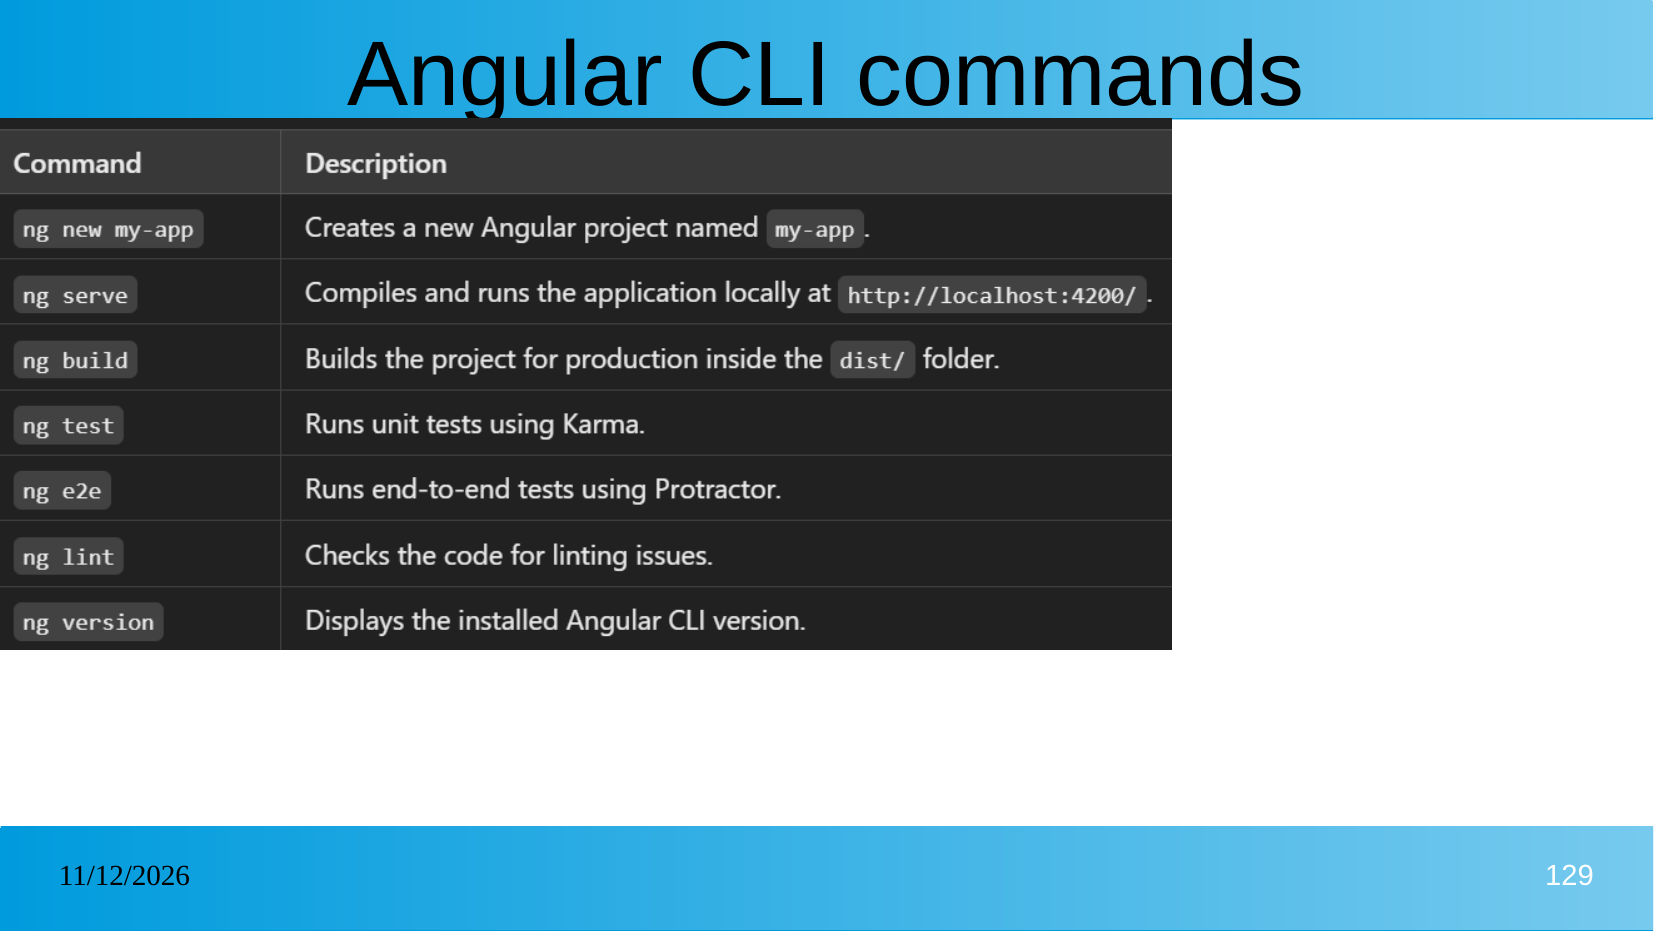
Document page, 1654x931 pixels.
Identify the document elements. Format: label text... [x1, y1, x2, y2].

slide_number 129 [1210, 856, 1594, 915]
title Angular CLI commands [59, 29, 1594, 108]
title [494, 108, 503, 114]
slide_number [59, 856, 443, 915]
picture [0, 118, 1172, 650]
